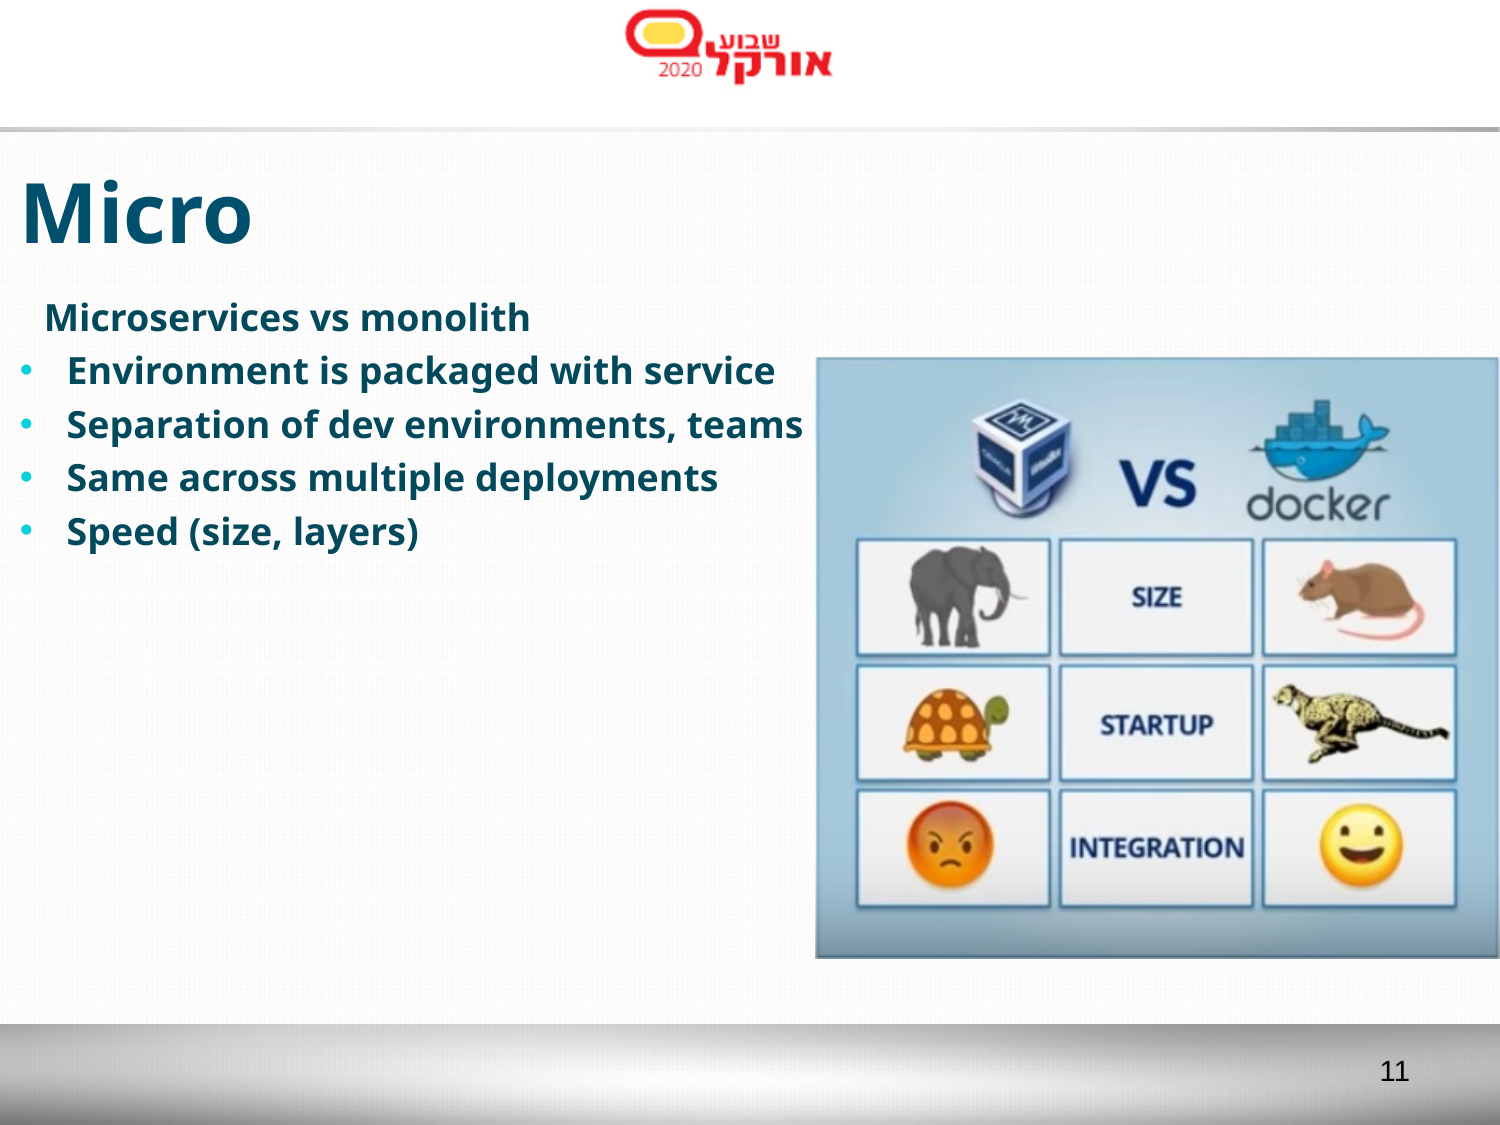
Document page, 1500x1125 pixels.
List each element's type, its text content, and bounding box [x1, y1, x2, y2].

picture [0, 0, 1500, 1125]
list Microservices vs monolith Environment is packaged with service Separation of dev environments, teams Same across multiple deployments Speed (size, layers) [4, 278, 1300, 960]
title Micro [4, 83, 1020, 276]
slide_number 11 [1359, 1039, 1426, 1104]
